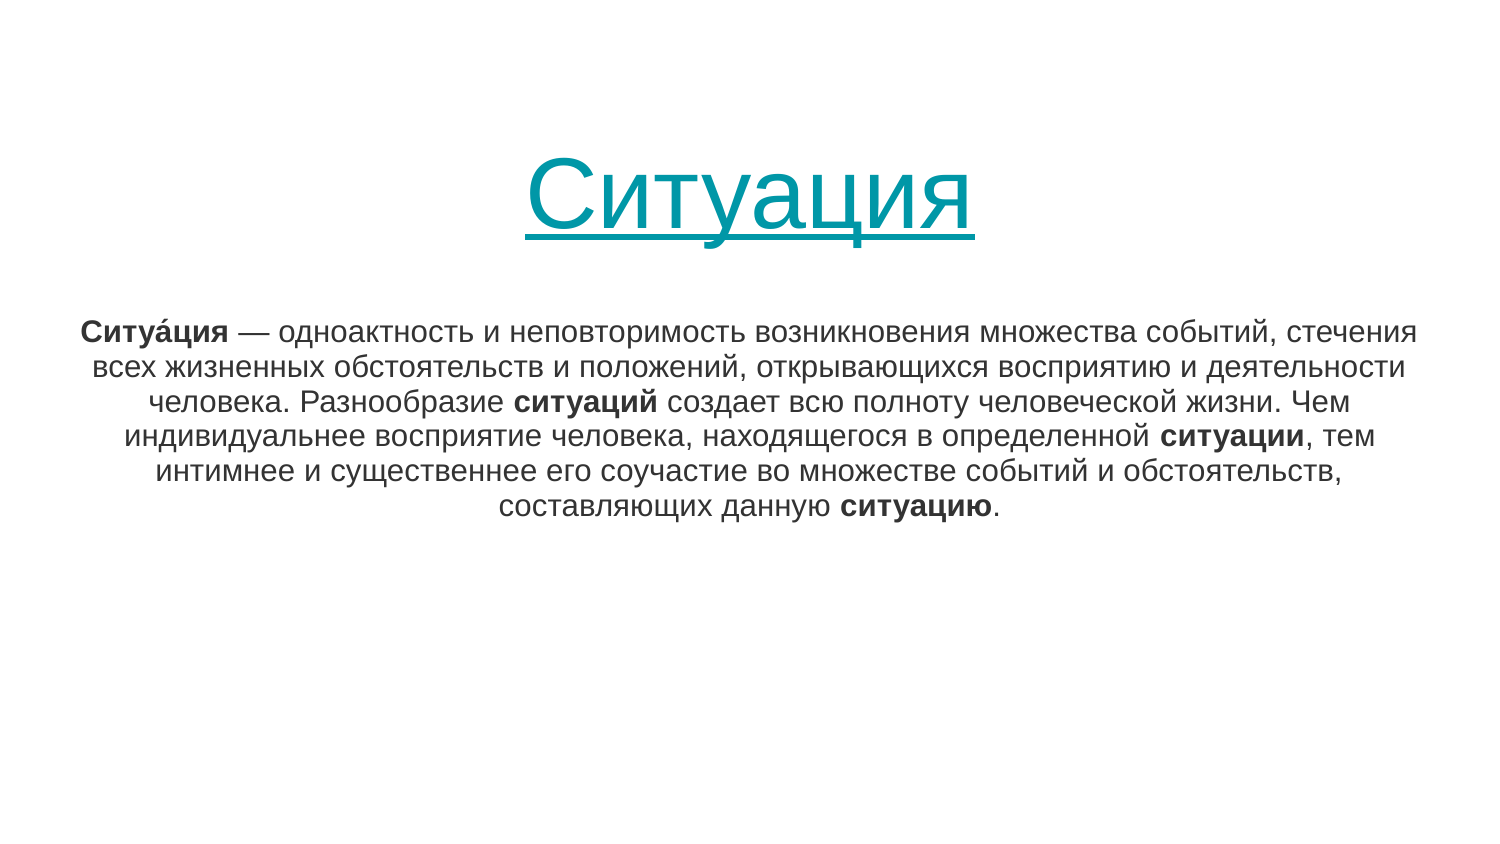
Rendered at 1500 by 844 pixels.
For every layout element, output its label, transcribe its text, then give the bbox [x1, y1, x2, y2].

subtitle Ситуа́ция — одноактность и неповторимость возникновения множества событий, стечения всех жизненных обстоятельств и положений, открывающихся восприятию и деятельности человека. Разнообразие ситуаций создает всю полноту человеческой жизни. Чем индивидуальнее восприятие человека, находящегося в определенной ситуации, тем интимнее и существеннее его соучастие во множестве событий и обстоятельств, составляющих данную ситуацию. [51, 299, 1449, 741]
title Ситуация [51, 122, 1449, 266]
